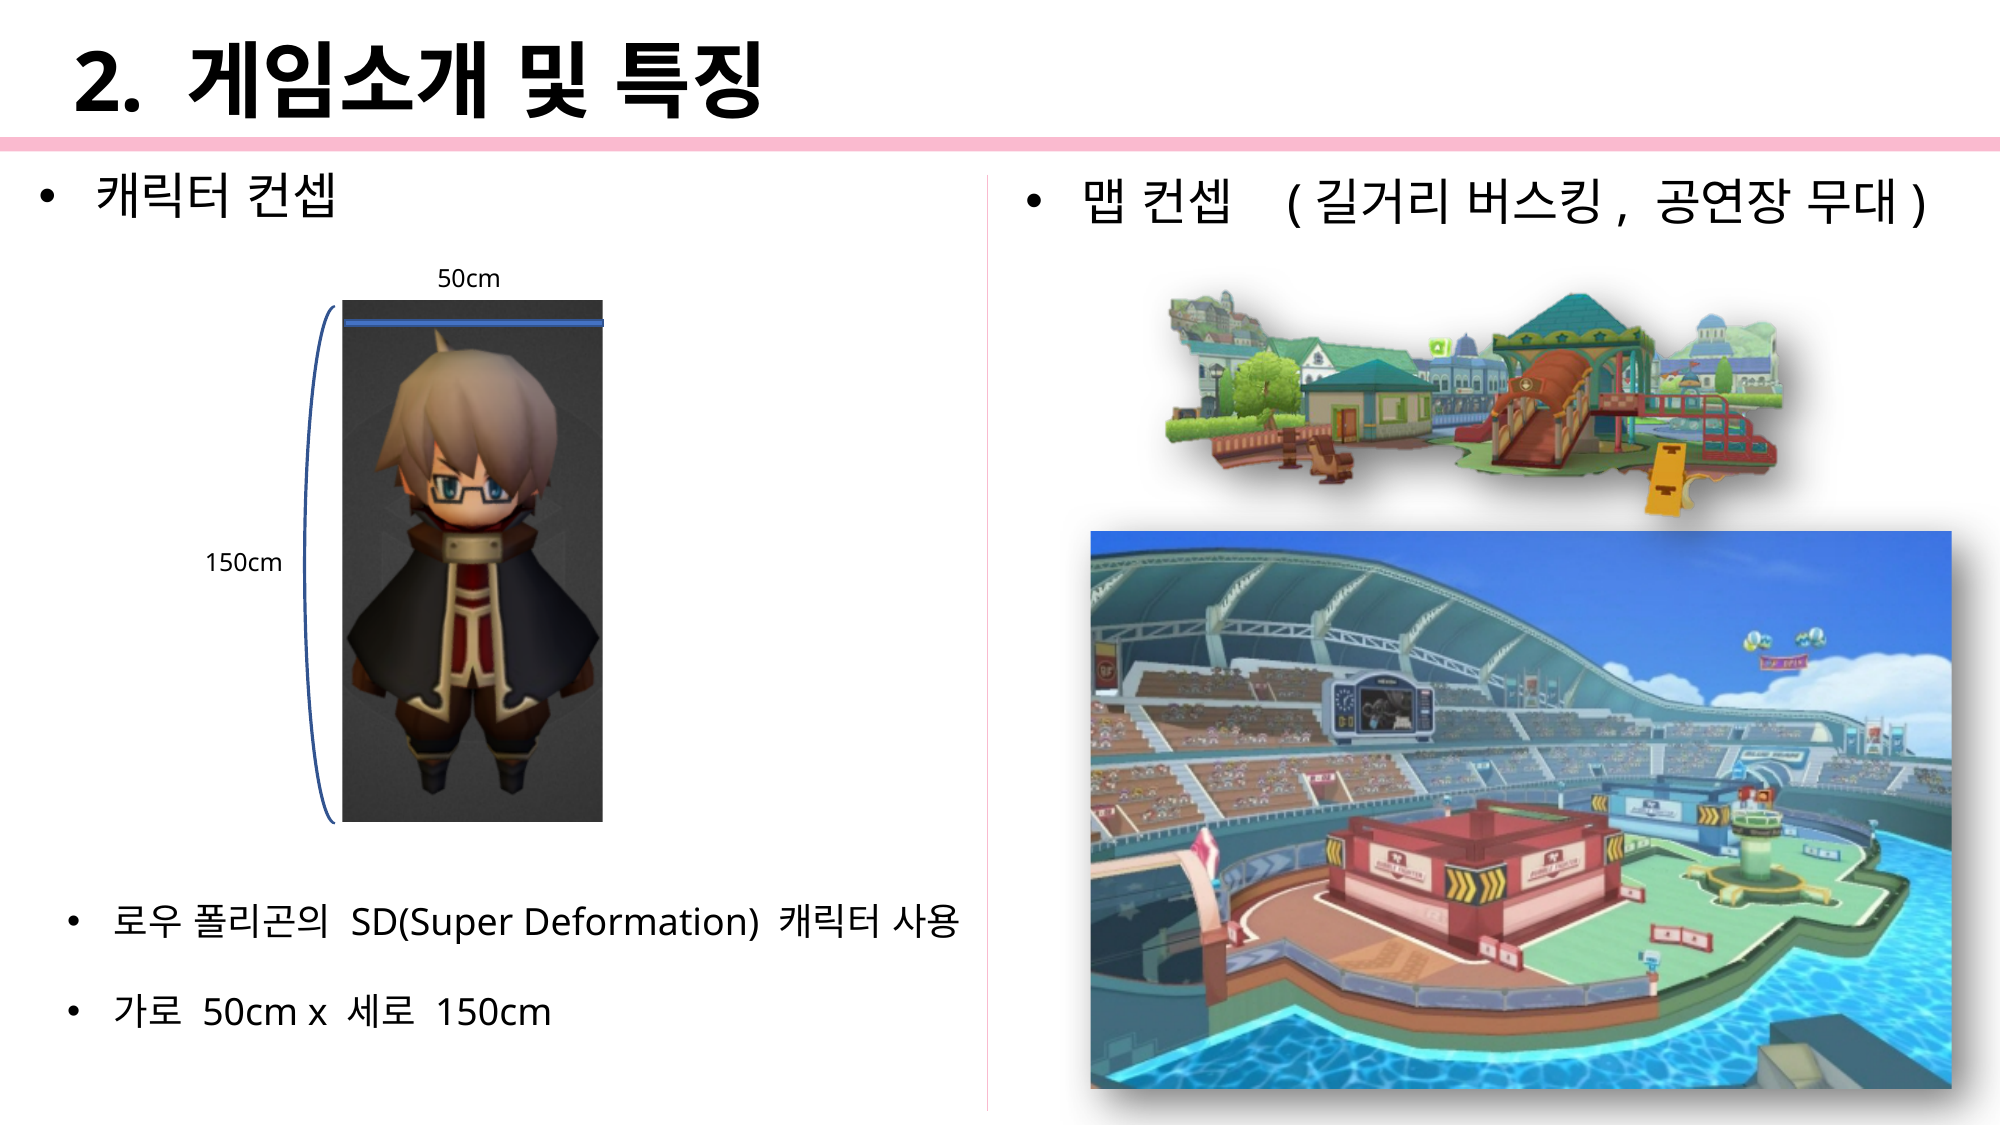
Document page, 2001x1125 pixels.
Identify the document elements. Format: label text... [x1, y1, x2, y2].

picture [342, 300, 603, 822]
text_box [302, 305, 336, 825]
text_box 2. 게임소개 및 특징 [58, 21, 784, 136]
text_box 150cm [190, 538, 299, 584]
text_box 로우 폴리곤의 SD(Super Deformation) 캐릭터 사용 가로 50cm x 세로 150cm [52, 891, 977, 1041]
picture [1164, 285, 1787, 523]
text_box 50cm [422, 255, 517, 300]
text_box 캐릭터 컨셉 [24, 157, 355, 233]
text_box [0, 137, 2000, 152]
text_box 맵 컨셉 (길거리 버스킹, 공연장 무대) [1010, 163, 1942, 238]
picture [1090, 531, 1952, 1089]
